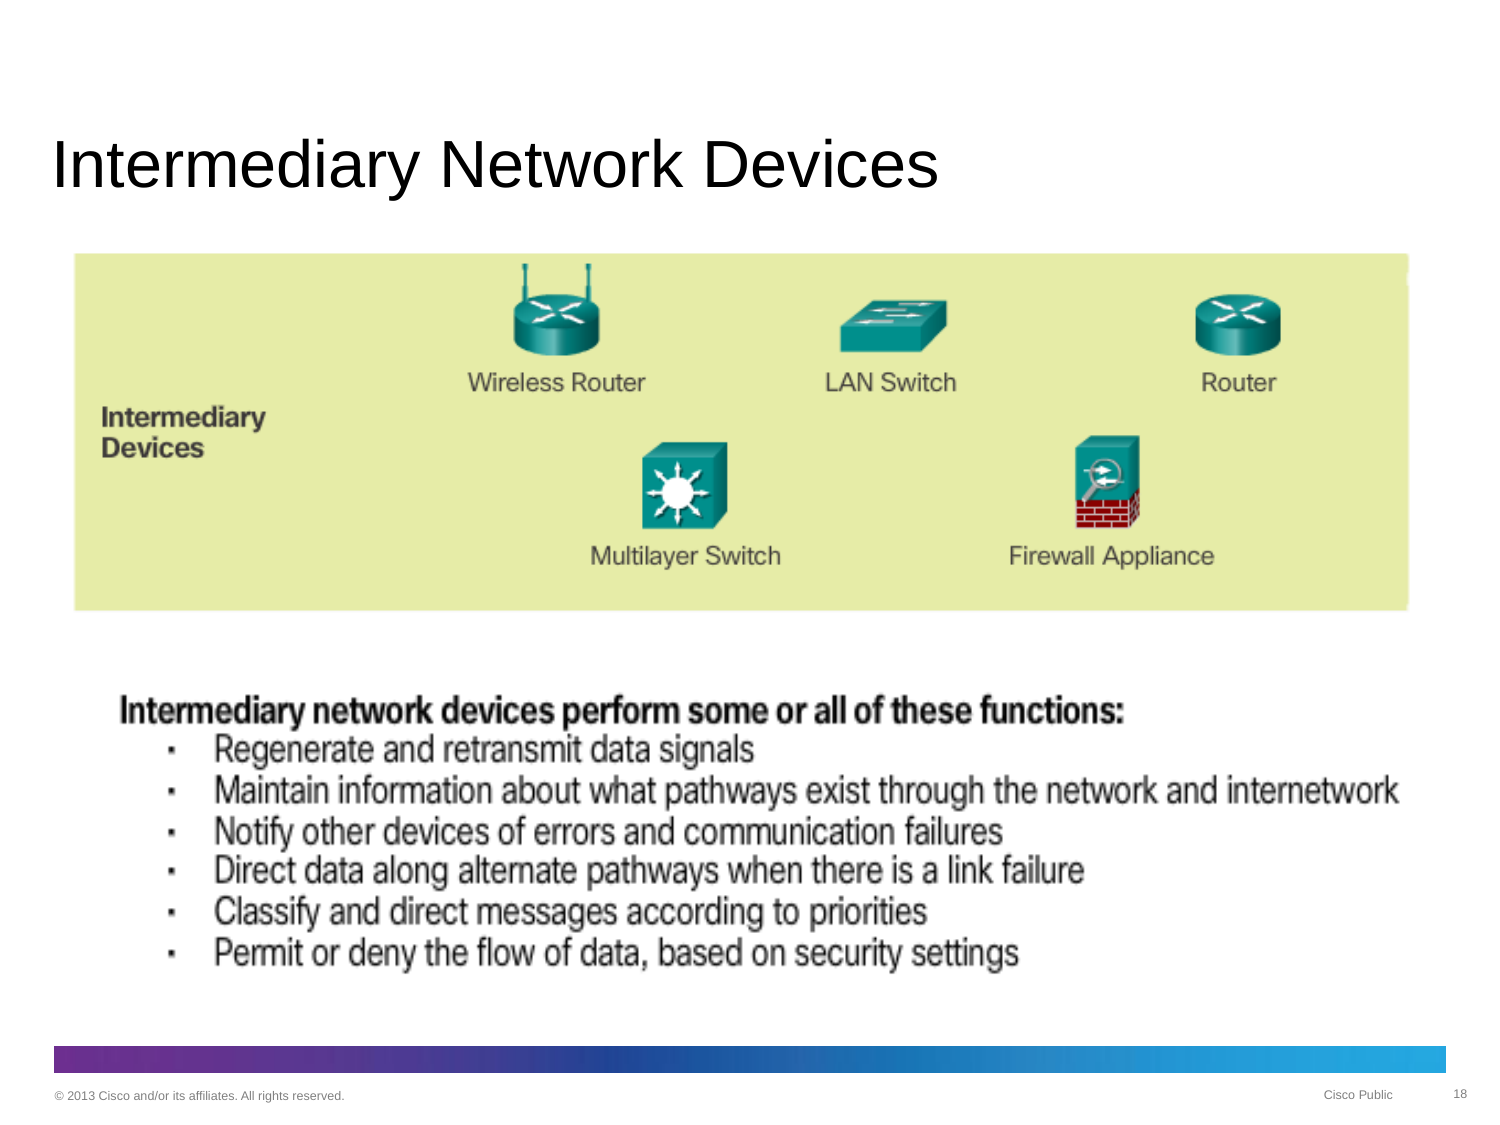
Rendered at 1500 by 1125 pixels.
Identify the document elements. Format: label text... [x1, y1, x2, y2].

title Intermediary Network Devices [37, 70, 1447, 209]
picture [69, 637, 1464, 1040]
picture [54, 1046, 1446, 1073]
picture [69, 247, 1415, 616]
